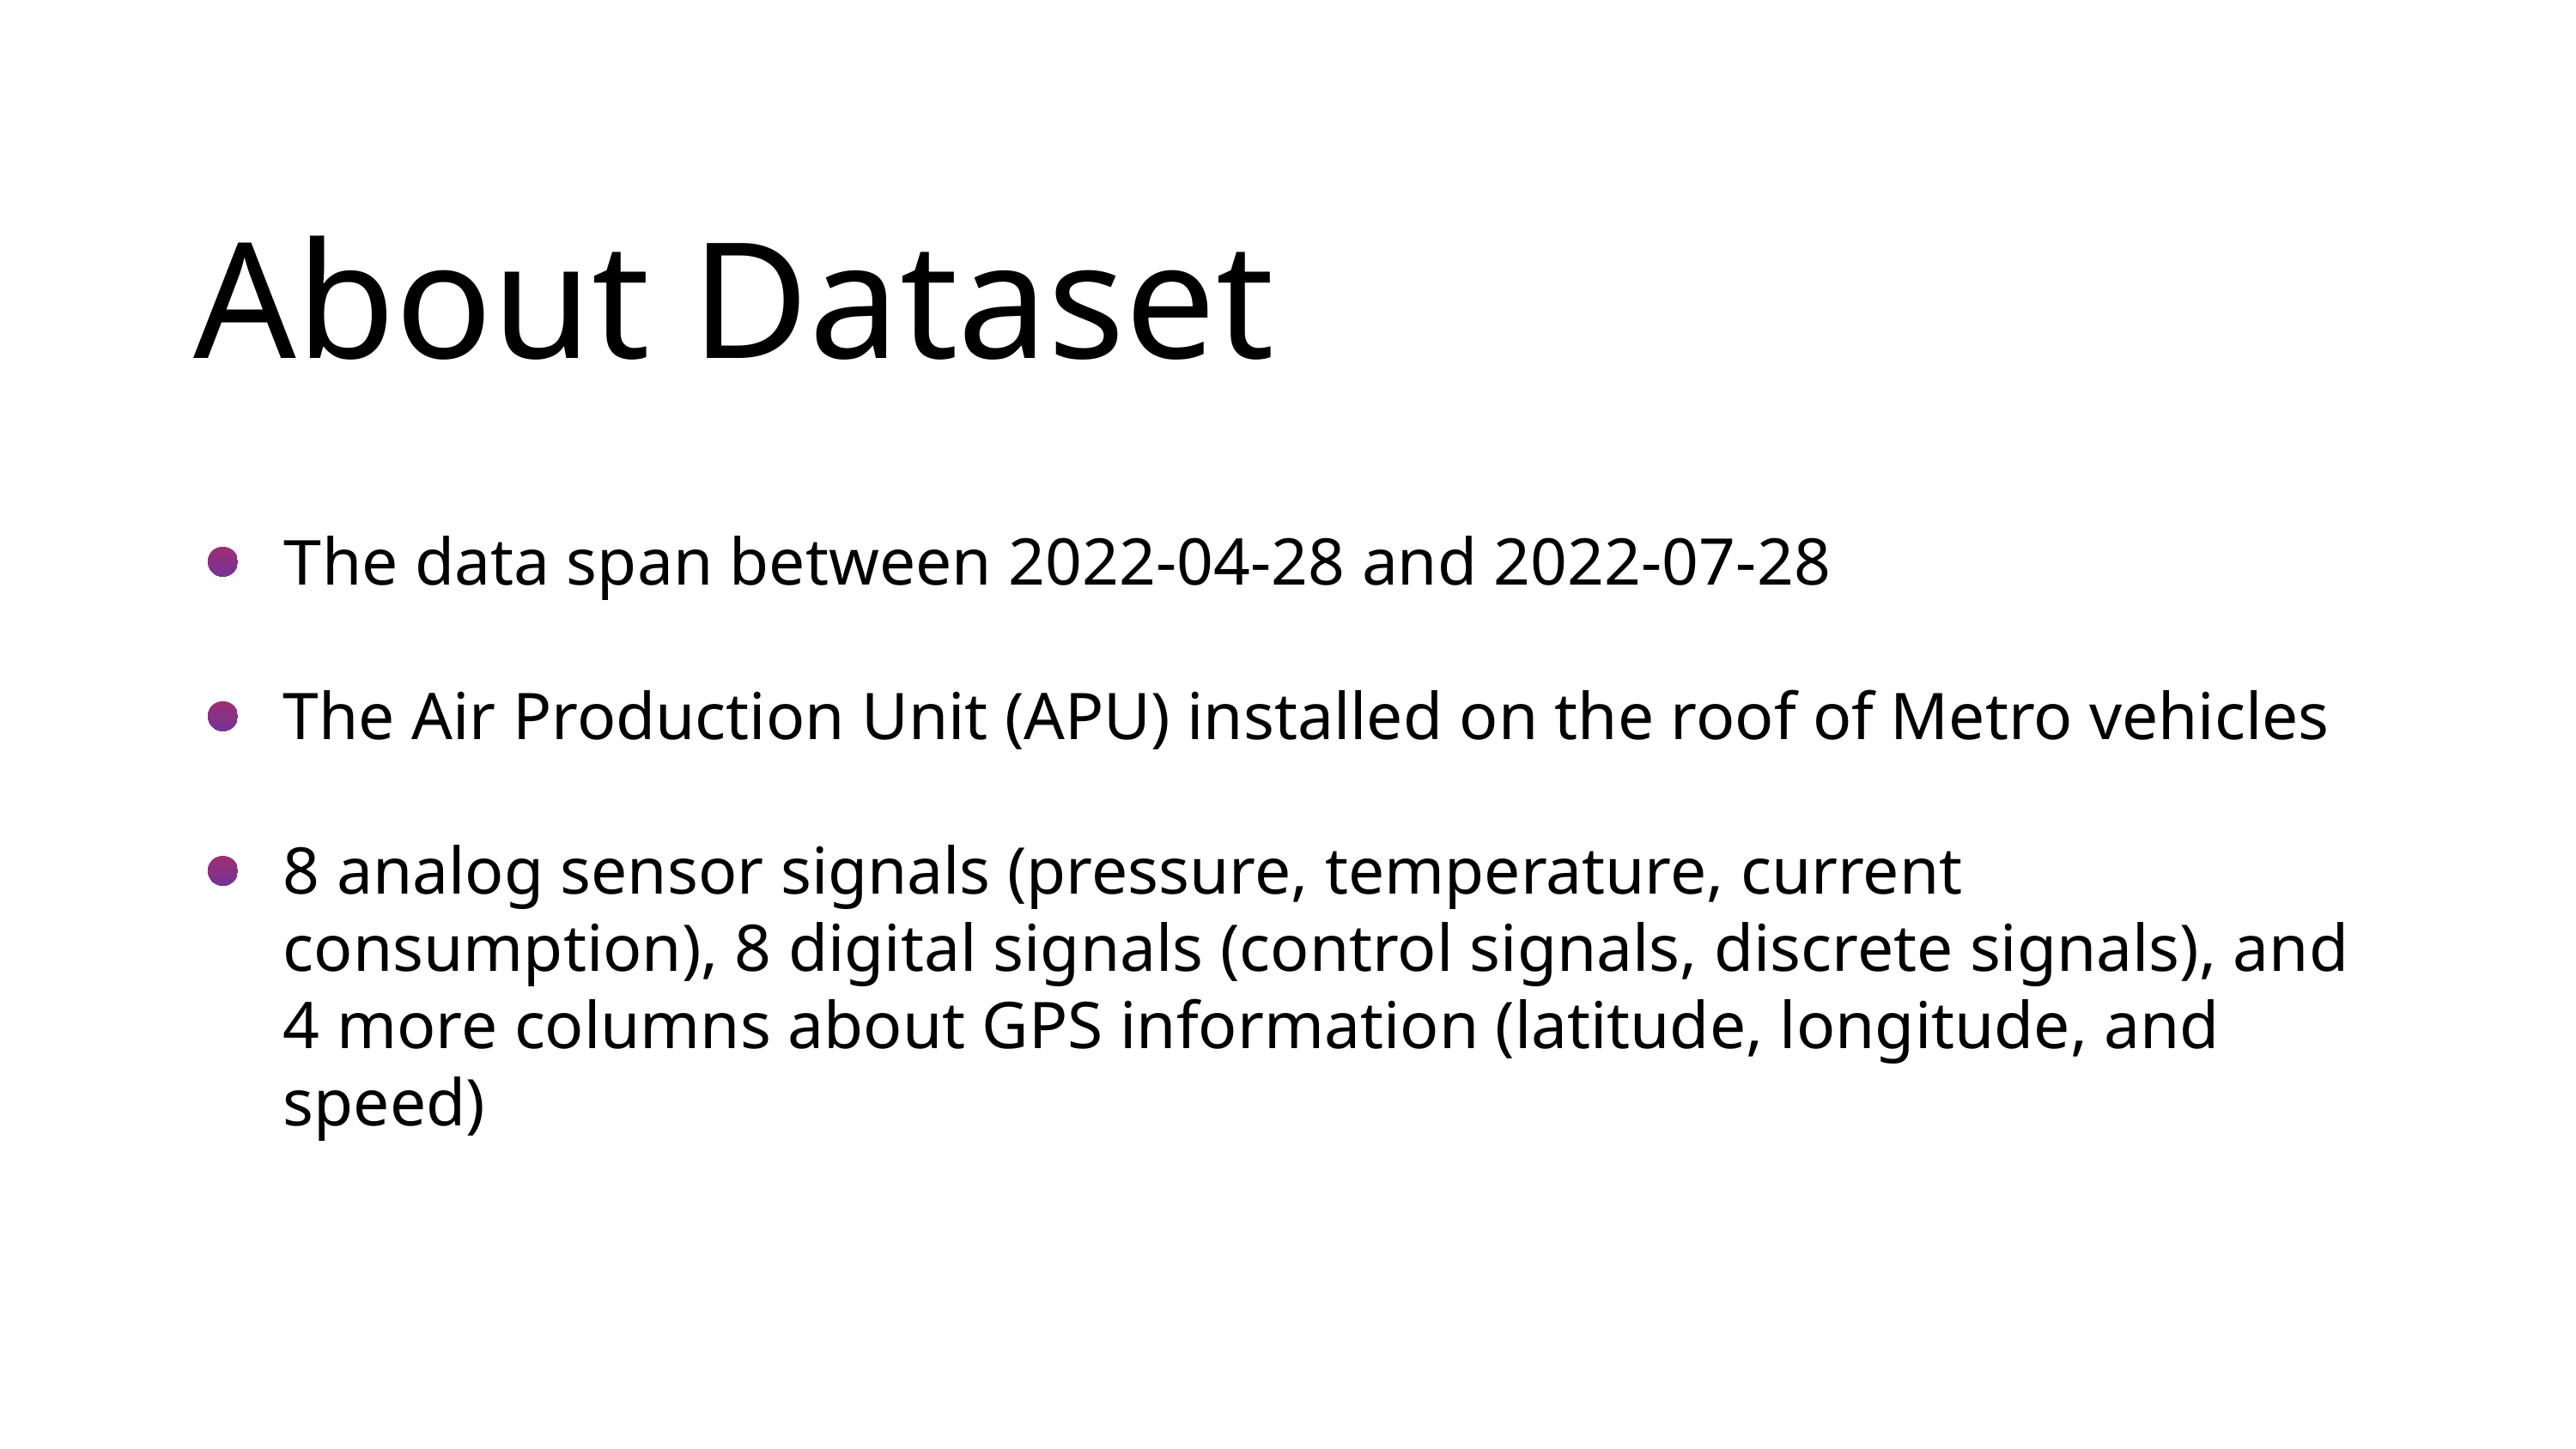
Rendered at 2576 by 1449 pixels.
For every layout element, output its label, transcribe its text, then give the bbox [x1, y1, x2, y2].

text_box About Dataset [193, 197, 1416, 391]
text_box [207, 523, 2366, 1136]
